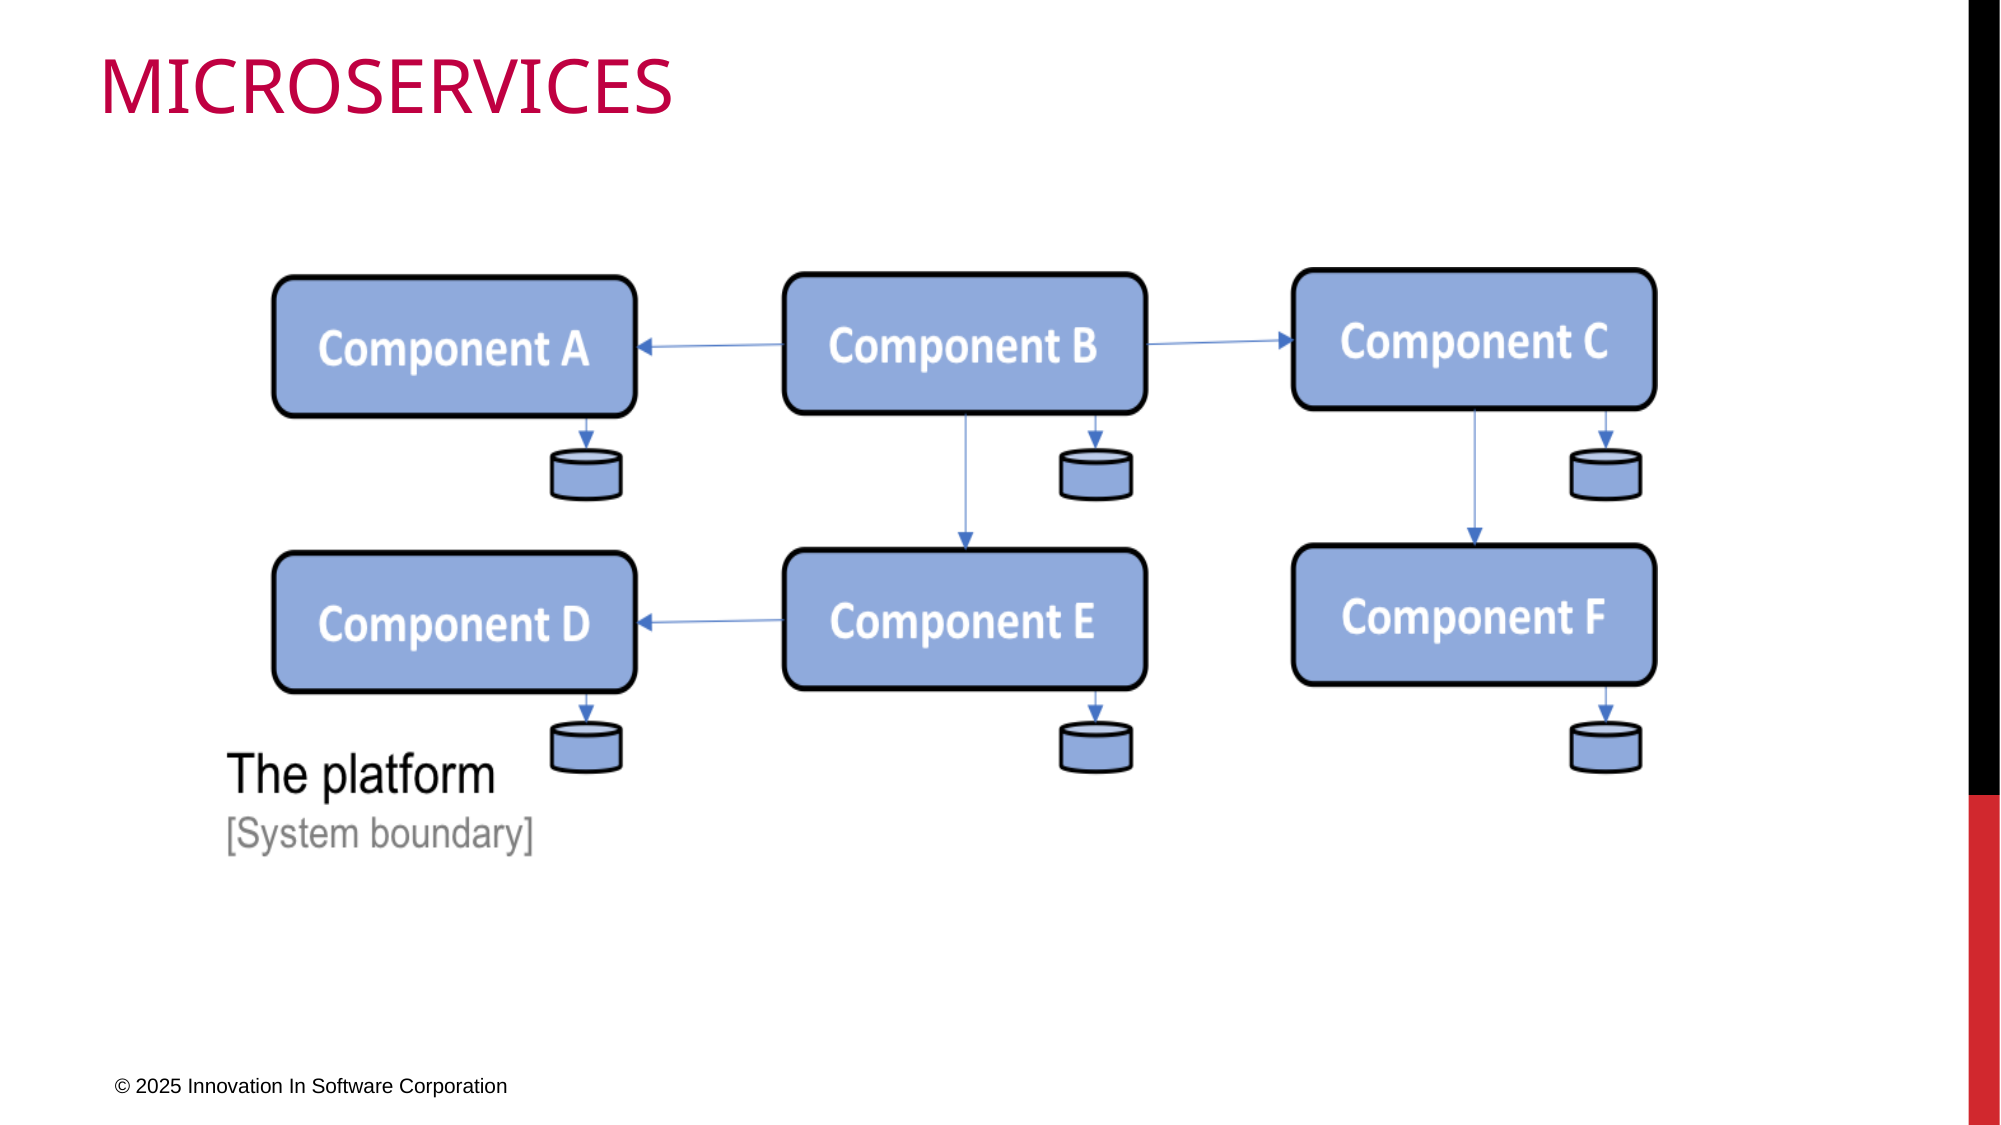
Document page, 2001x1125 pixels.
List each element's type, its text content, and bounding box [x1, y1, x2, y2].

picture [226, 267, 1658, 858]
footer © 2025 Innovation In Software Corporation [99, 1065, 850, 1112]
title Microservices [98, 0, 1923, 186]
